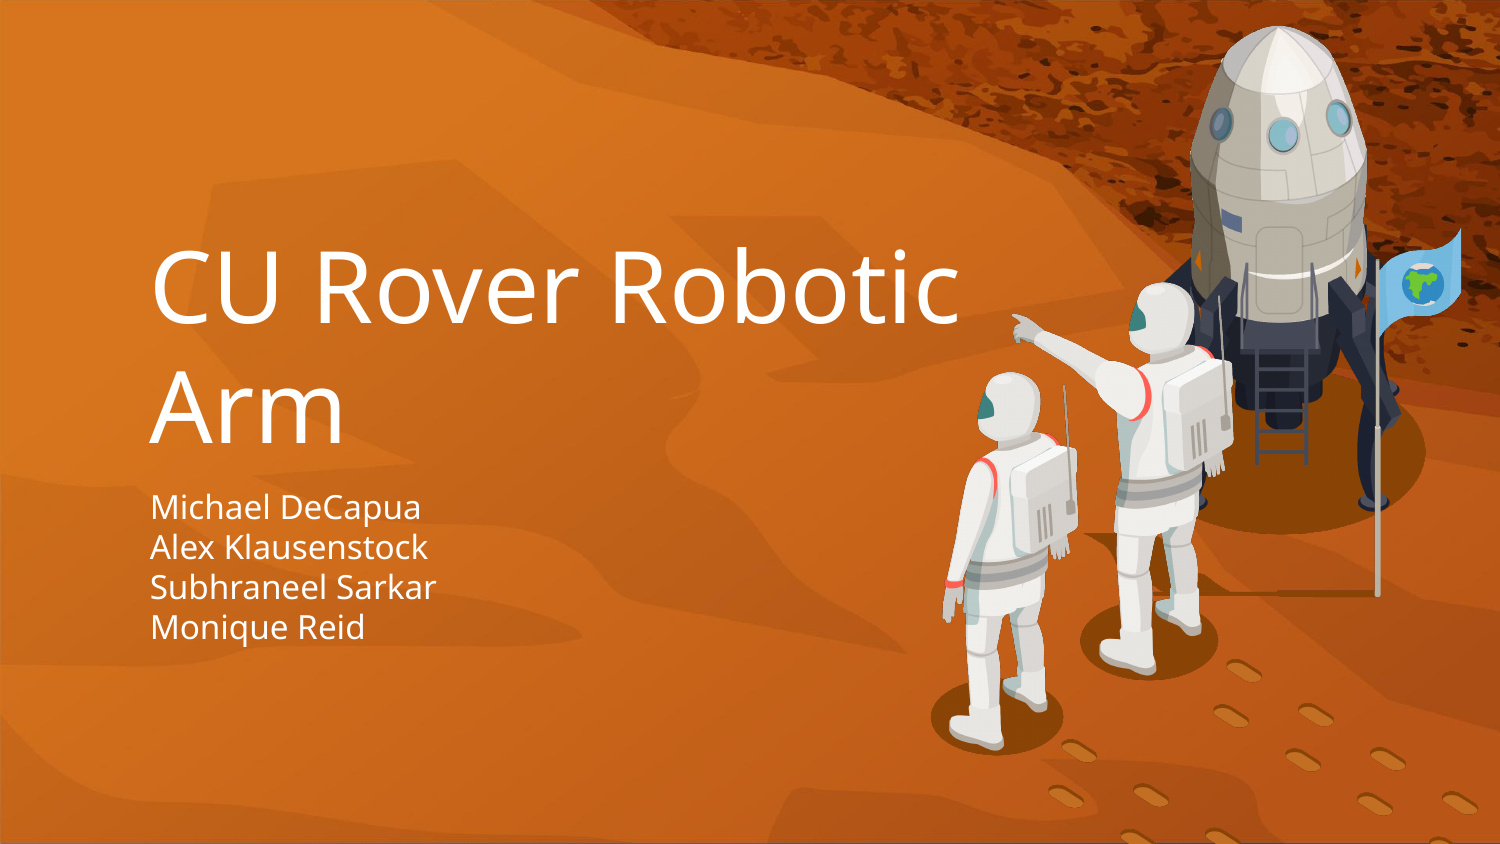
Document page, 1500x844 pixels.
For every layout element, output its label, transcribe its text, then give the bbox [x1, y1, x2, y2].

picture [0, 0, 1500, 844]
subtitle Michael DeCapua Alex Klausenstock Subhraneel Sarkar Monique Reid [134, 552, 831, 620]
title CU Rover Robotic Arm [134, 165, 978, 523]
